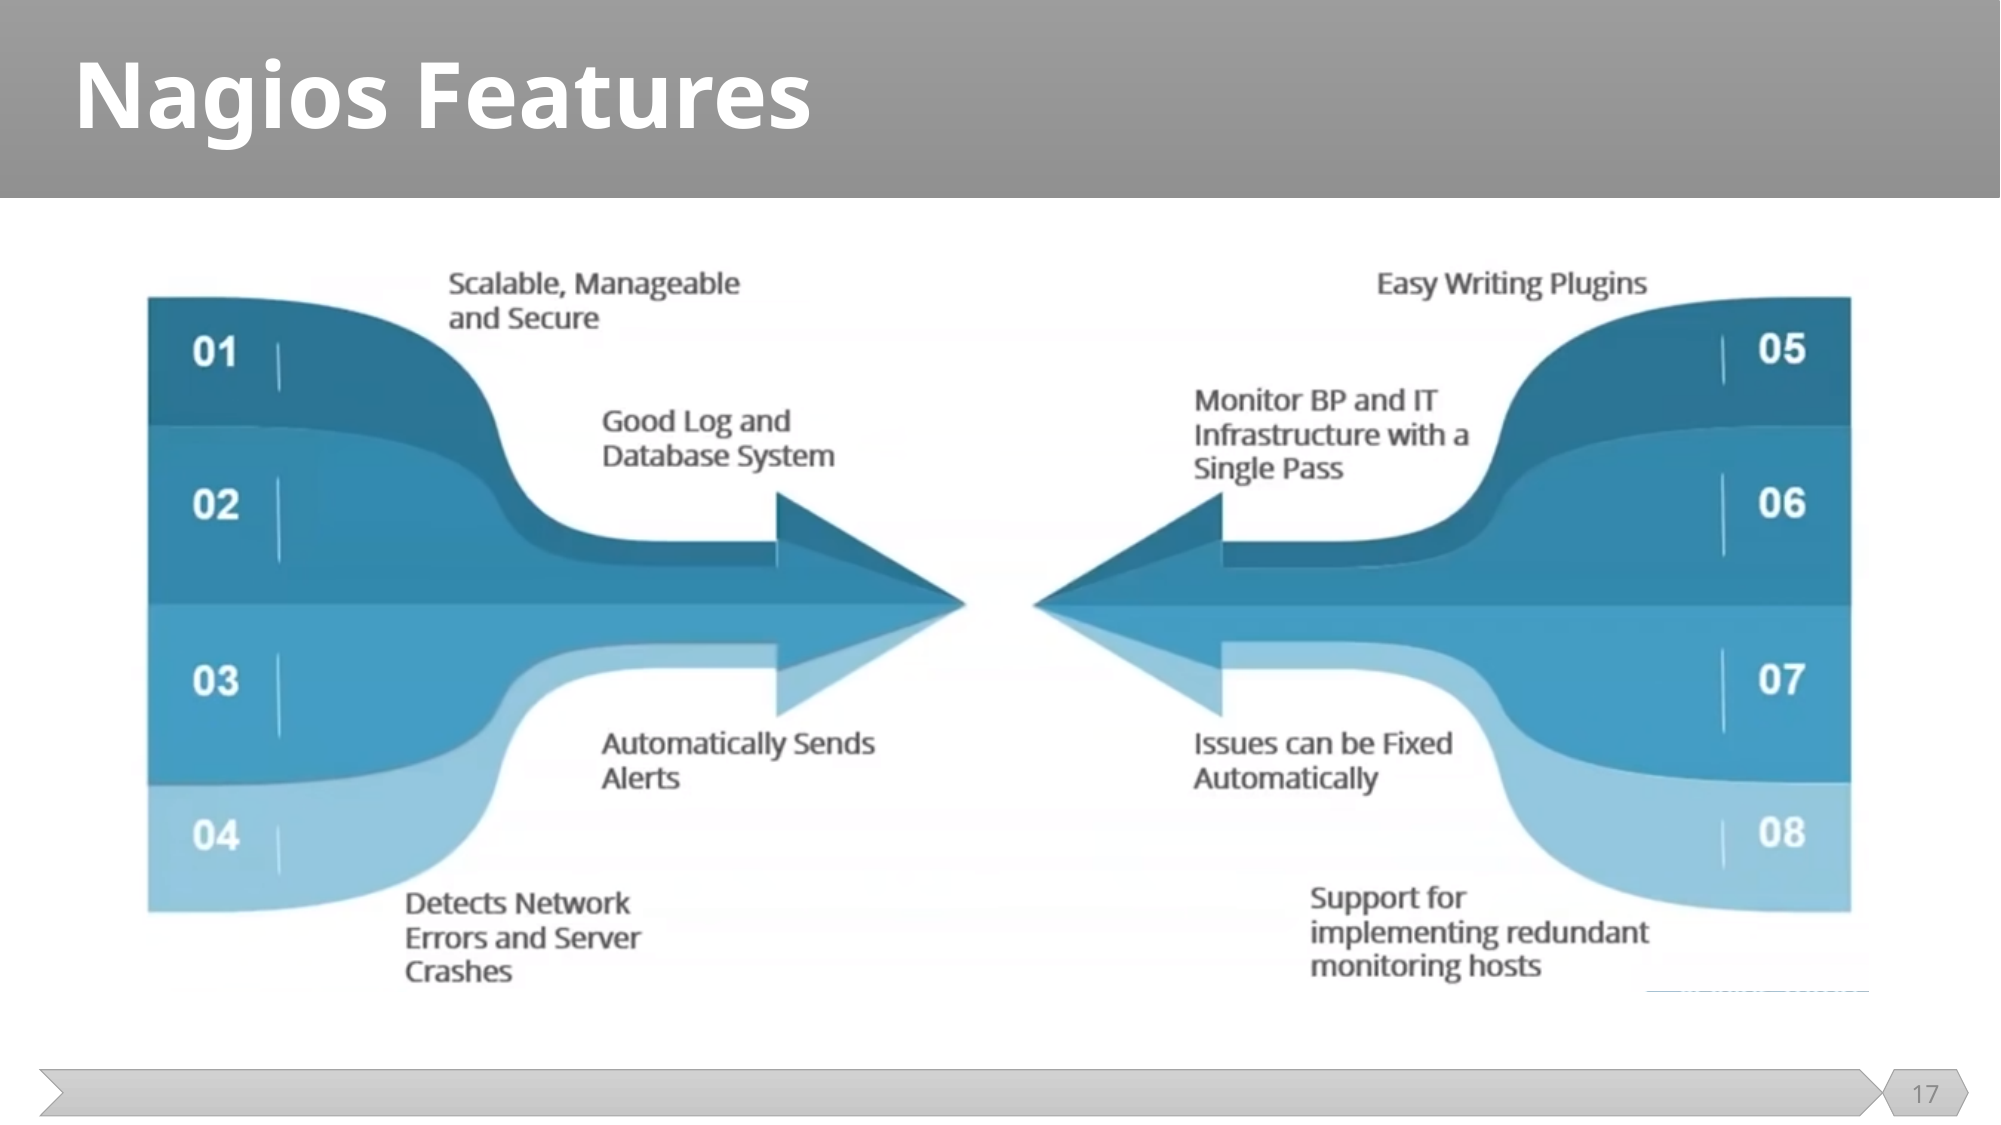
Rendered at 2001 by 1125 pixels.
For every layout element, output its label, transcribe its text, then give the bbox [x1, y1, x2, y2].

title Nagios Features [56, 0, 1969, 199]
slide_number 17 [1882, 1065, 1969, 1125]
picture [131, 248, 1869, 992]
